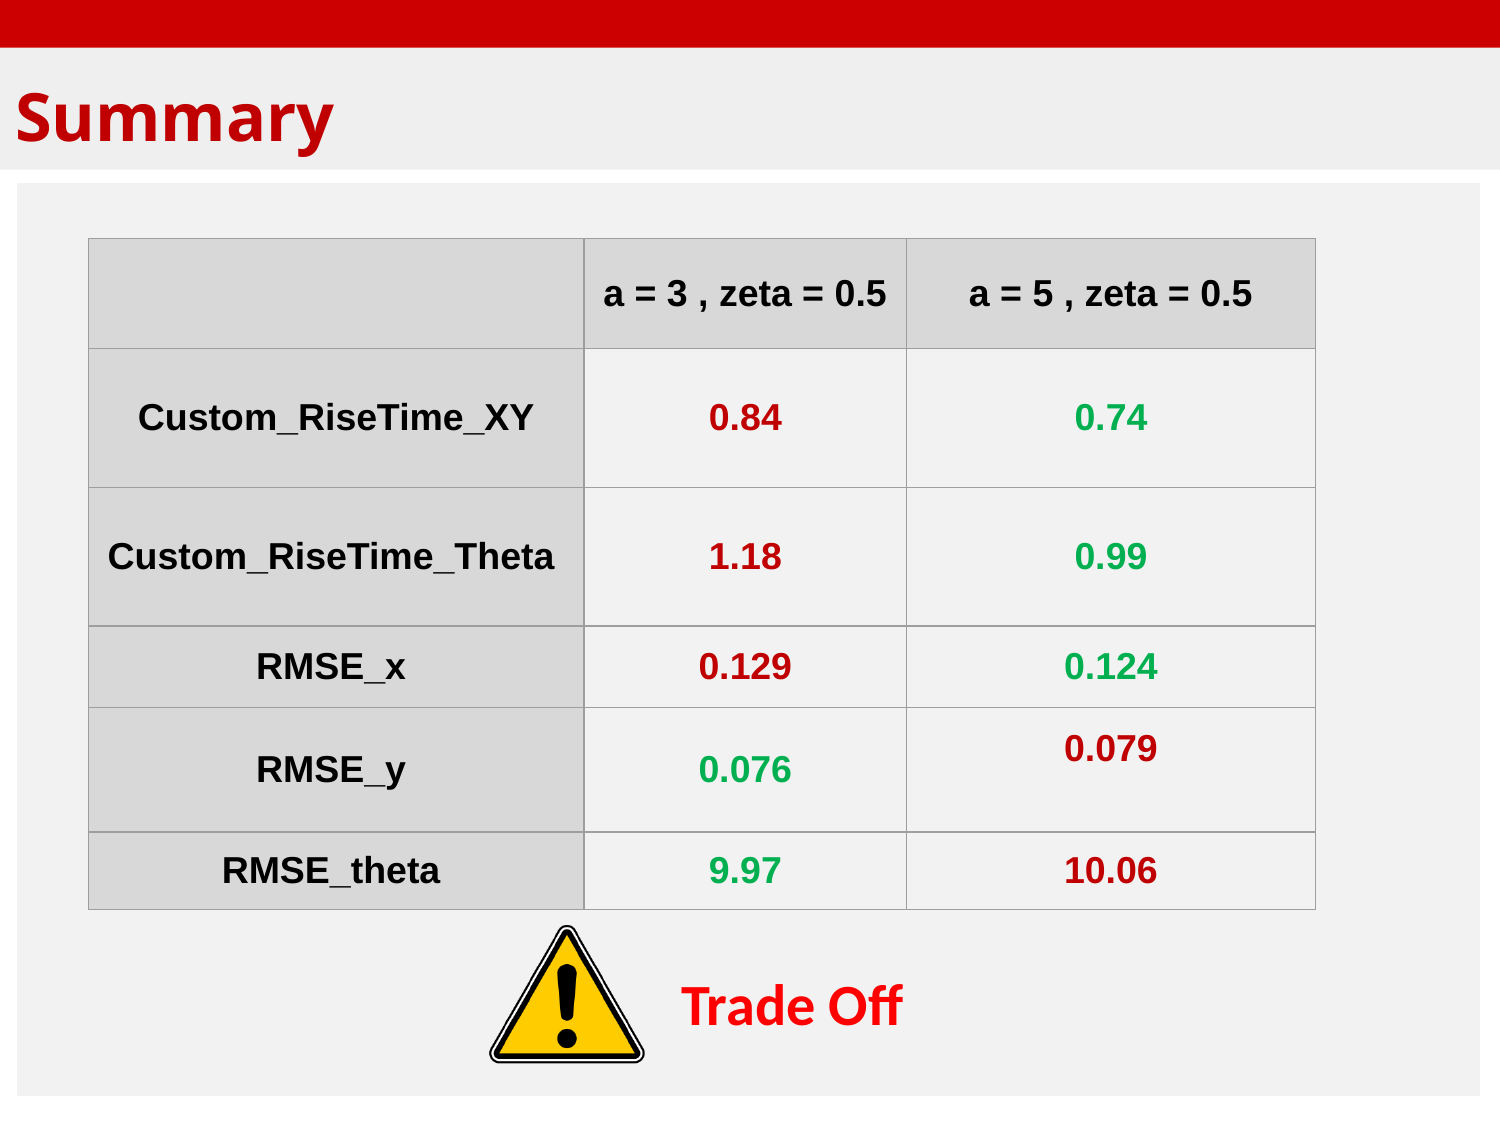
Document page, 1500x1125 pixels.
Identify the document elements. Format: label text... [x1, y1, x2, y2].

table_cell 1.18 [585, 488, 906, 625]
table_header a = 5 , zeta = 0.5 [907, 239, 1315, 348]
table_header [89, 239, 583, 348]
table_cell 0.74 [907, 349, 1315, 487]
table_cell RMSE_y [89, 708, 583, 831]
picture [480, 914, 652, 1073]
table_cell 0.129 [585, 627, 906, 707]
table_cell 0.079 [907, 708, 1315, 831]
text_box [0, 0, 1500, 47]
table_cell Custom_RiseTime_XY [89, 349, 583, 487]
table_cell 10.06 [907, 833, 1315, 909]
table_cell 9.97 [585, 833, 906, 909]
table_cell RMSE_x [89, 627, 583, 707]
table_cell 0.076 [585, 708, 906, 831]
text_box Summary [0, 47, 1500, 170]
table_cell 0.99 [907, 488, 1315, 625]
table_header a = 3 , zeta = 0.5 [585, 239, 906, 348]
text_box [18, 184, 1480, 1096]
table_cell 0.124 [907, 627, 1315, 707]
text_box Trade Off [665, 952, 930, 1053]
table_cell 0.84 [585, 349, 906, 487]
table_cell Custom_RiseTime_Theta [89, 488, 583, 625]
table_cell RMSE_theta [89, 833, 583, 909]
